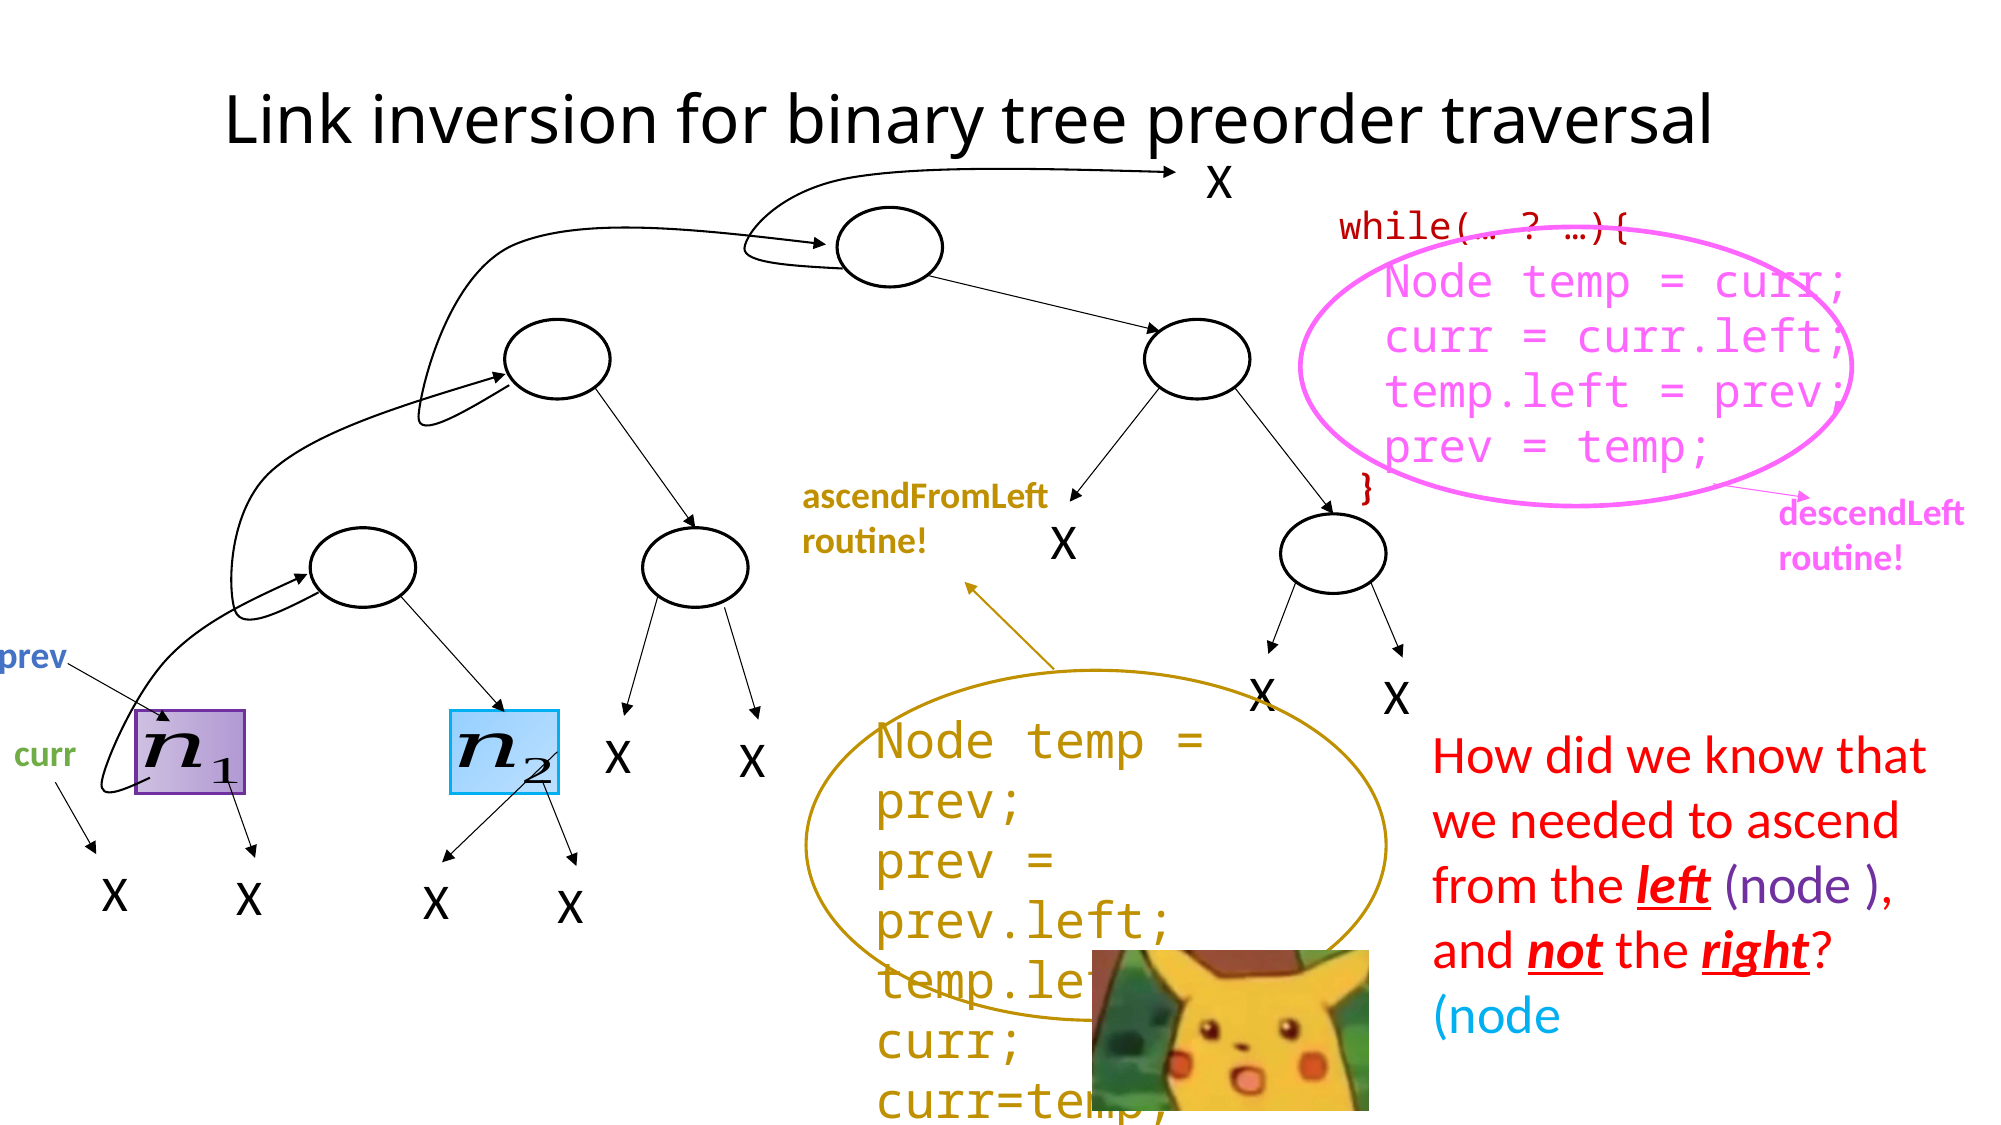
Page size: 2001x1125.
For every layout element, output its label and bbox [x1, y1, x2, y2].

text_box [541, 779, 611, 941]
text_box [0, 165, 2000, 1125]
text_box [1191, 141, 1260, 217]
text_box [964, 581, 1054, 670]
text_box [724, 607, 793, 795]
picture [1092, 950, 1369, 1111]
title [137, 59, 1804, 184]
text_box [408, 779, 476, 937]
text_box [221, 779, 289, 933]
